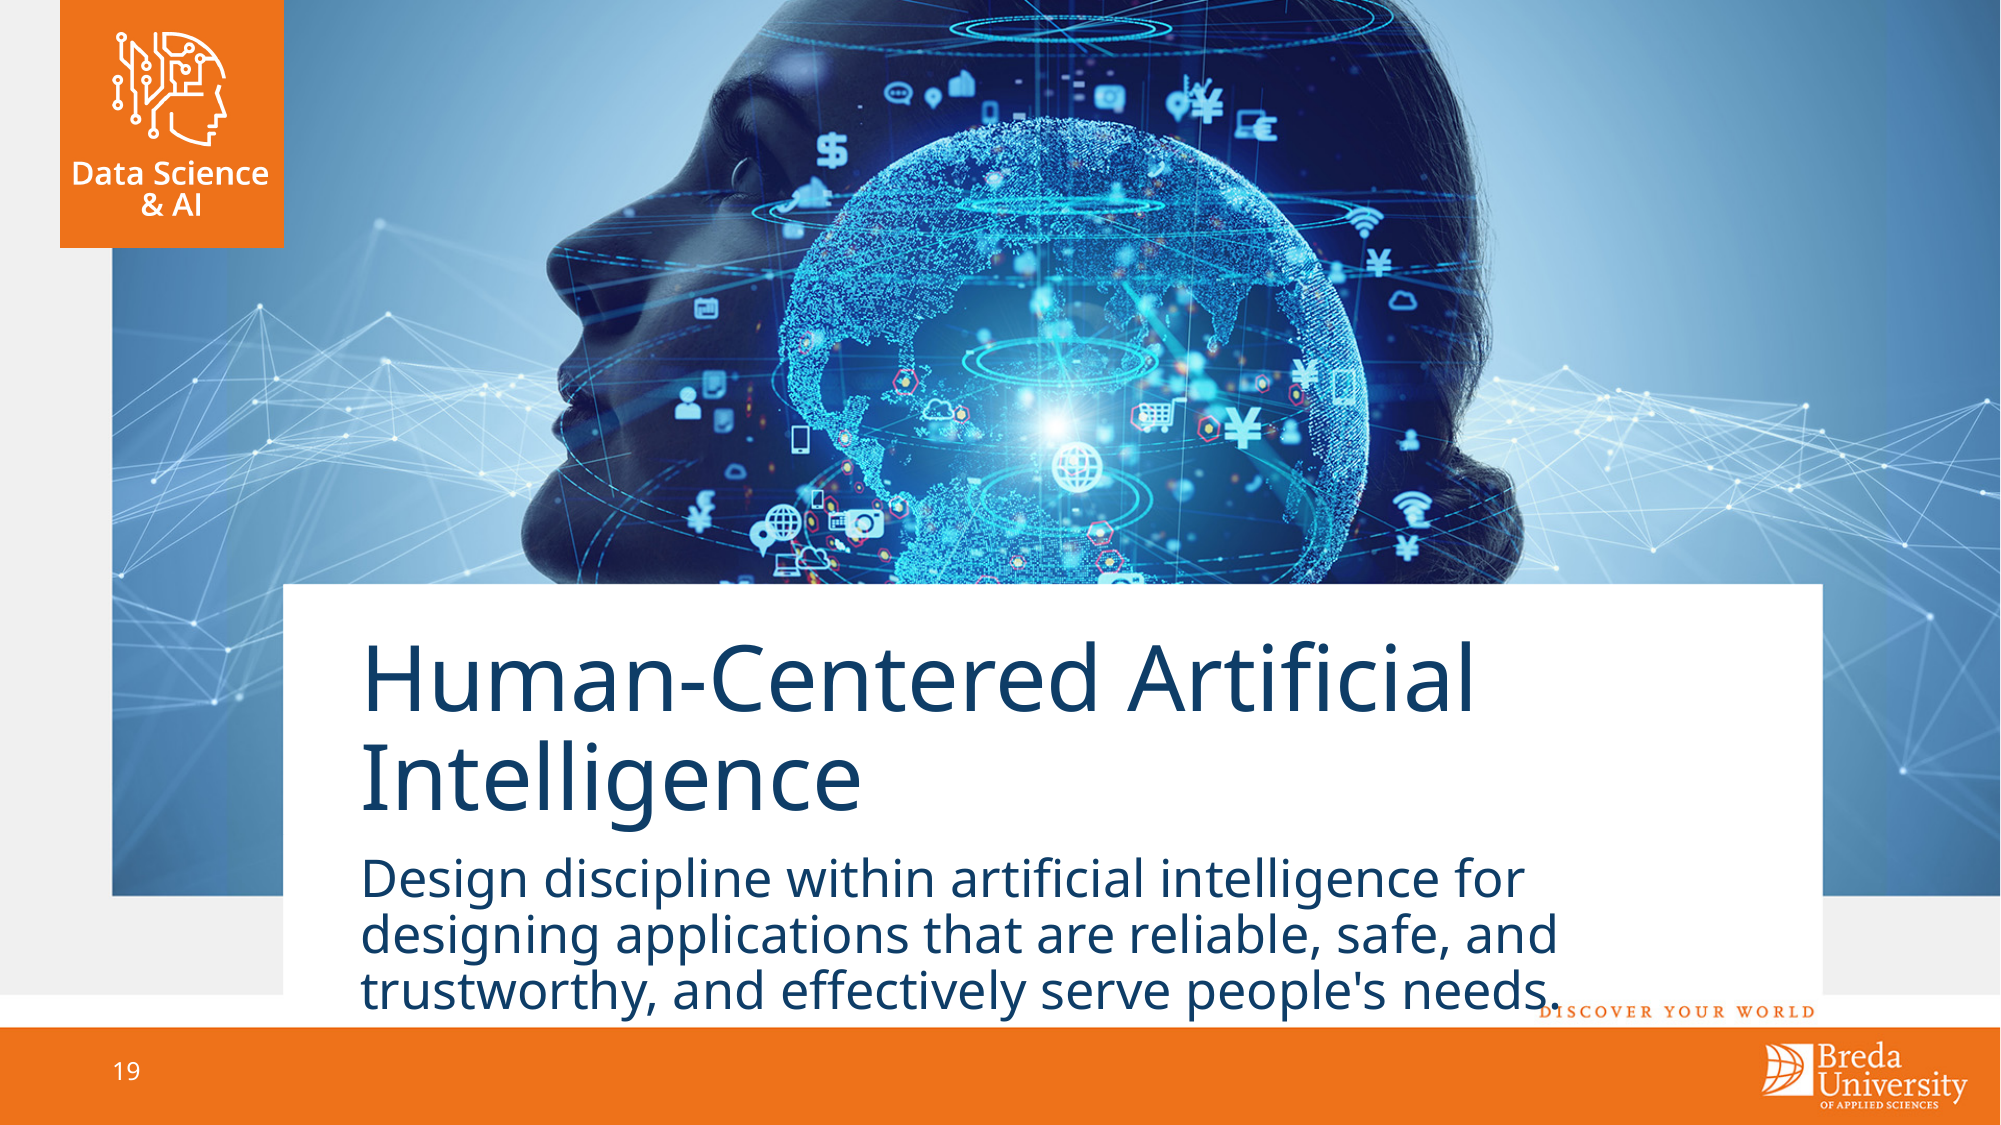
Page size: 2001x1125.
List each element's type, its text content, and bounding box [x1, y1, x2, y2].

title Human-Centered Artificial Intelligence [283, 584, 1821, 835]
slide_number 19 [97, 1042, 198, 1103]
picture [0, 0, 2001, 1125]
list Design discipline within artificial intelligence for designing applications that are reliable, safe, and trustworthy, and effectively serve people's needs. [283, 835, 1821, 996]
